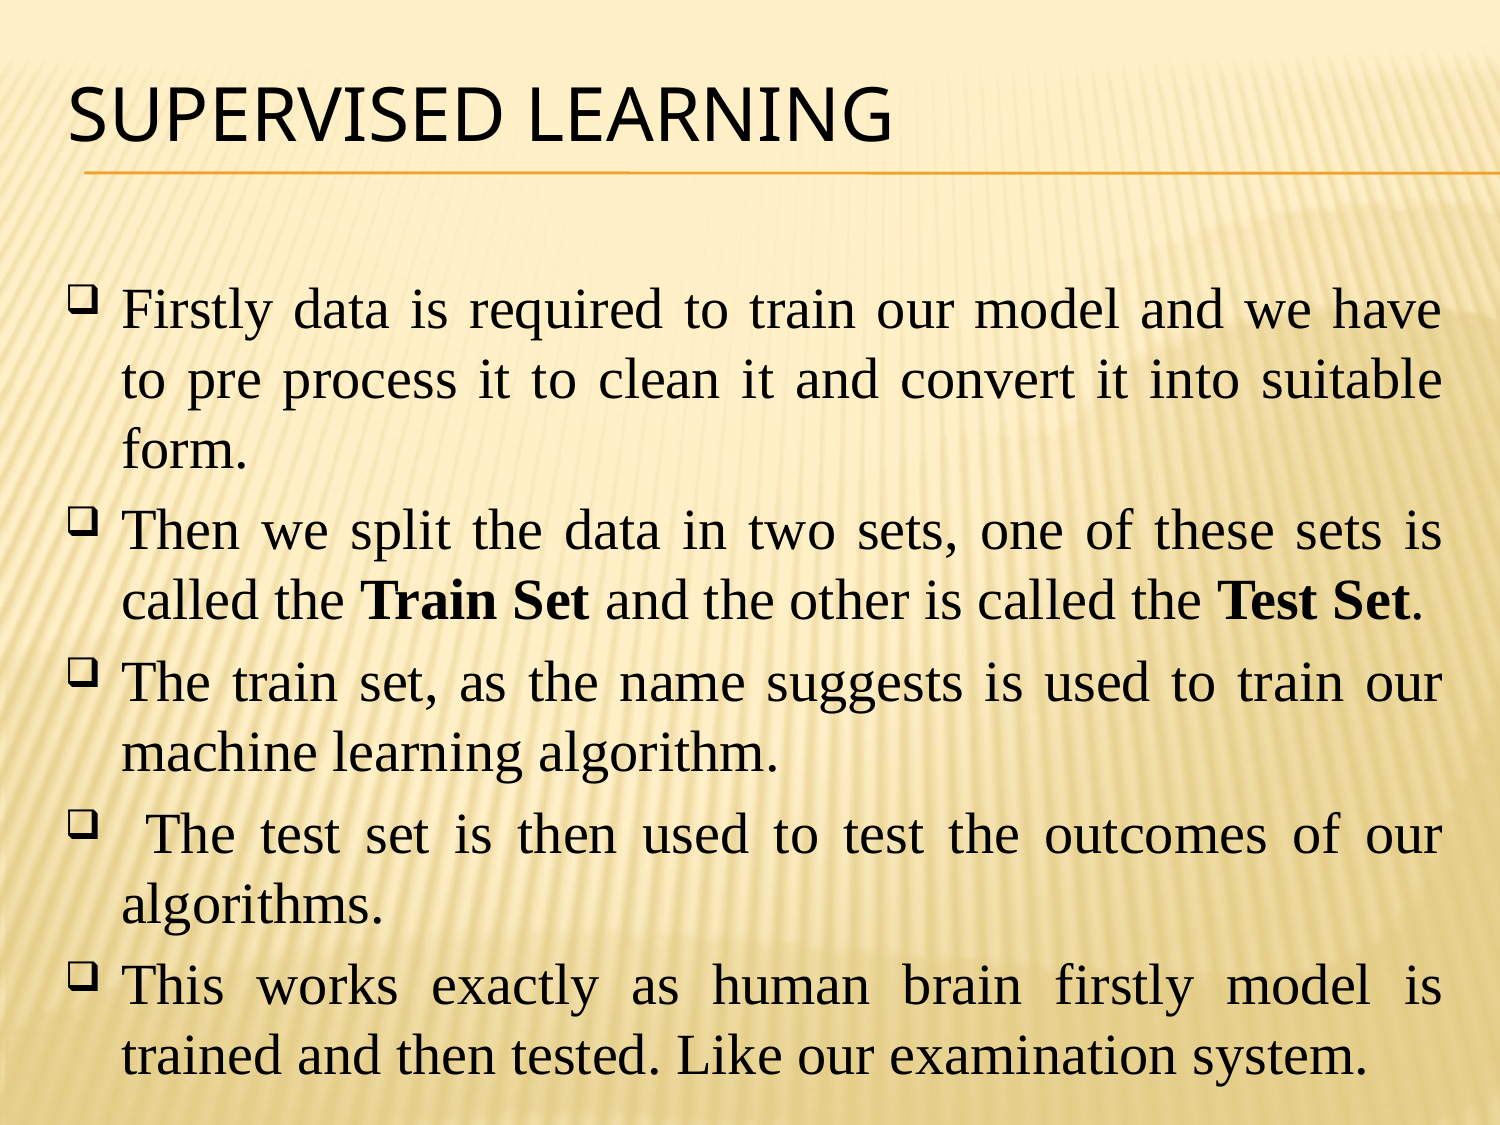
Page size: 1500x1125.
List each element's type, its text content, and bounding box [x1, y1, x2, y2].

title supervised learning [53, 42, 1479, 181]
list Firstly data is required to train our model and we have to pre process it to clean it and convert it into suitable form. Then we split the data in two sets, one of these sets is called the Train Set and the other is called the Test Set. The train set, as the name suggests is used to train our machine learning algorithm. The test set is then used to test the outcomes of our algorithms. This works exactly as human brain firstly model is trained and then tested. Like our examination system. [50, 262, 1459, 1038]
